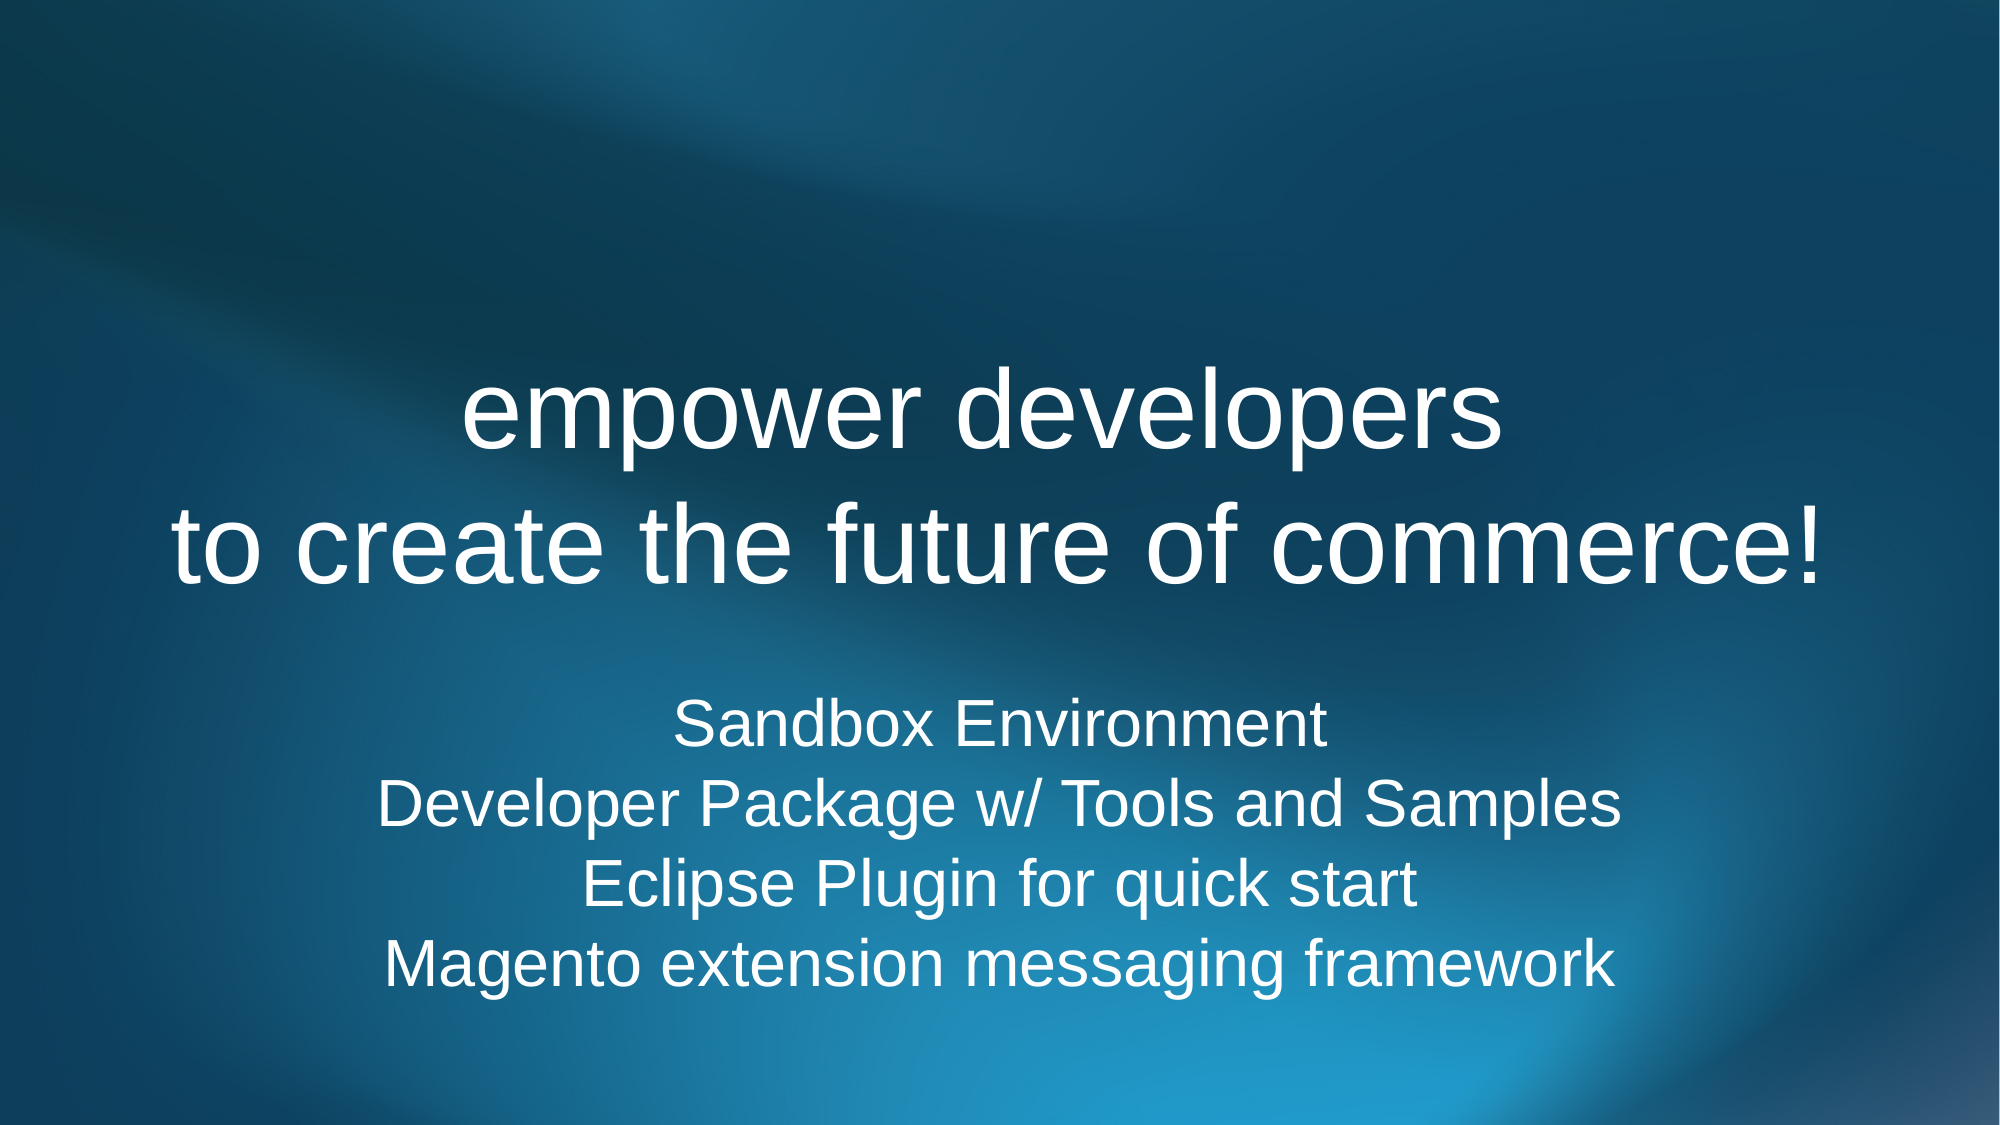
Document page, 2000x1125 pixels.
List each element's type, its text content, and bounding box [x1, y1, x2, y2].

text_box empower developers to create the future of commerce! [155, 328, 1842, 614]
text_box Sandbox Environment Developer Package w/ Tools and Samples Eclipse Plugin for quick start Magento extension messaging framework [221, 672, 1779, 1007]
picture [0, 0, 2000, 1125]
